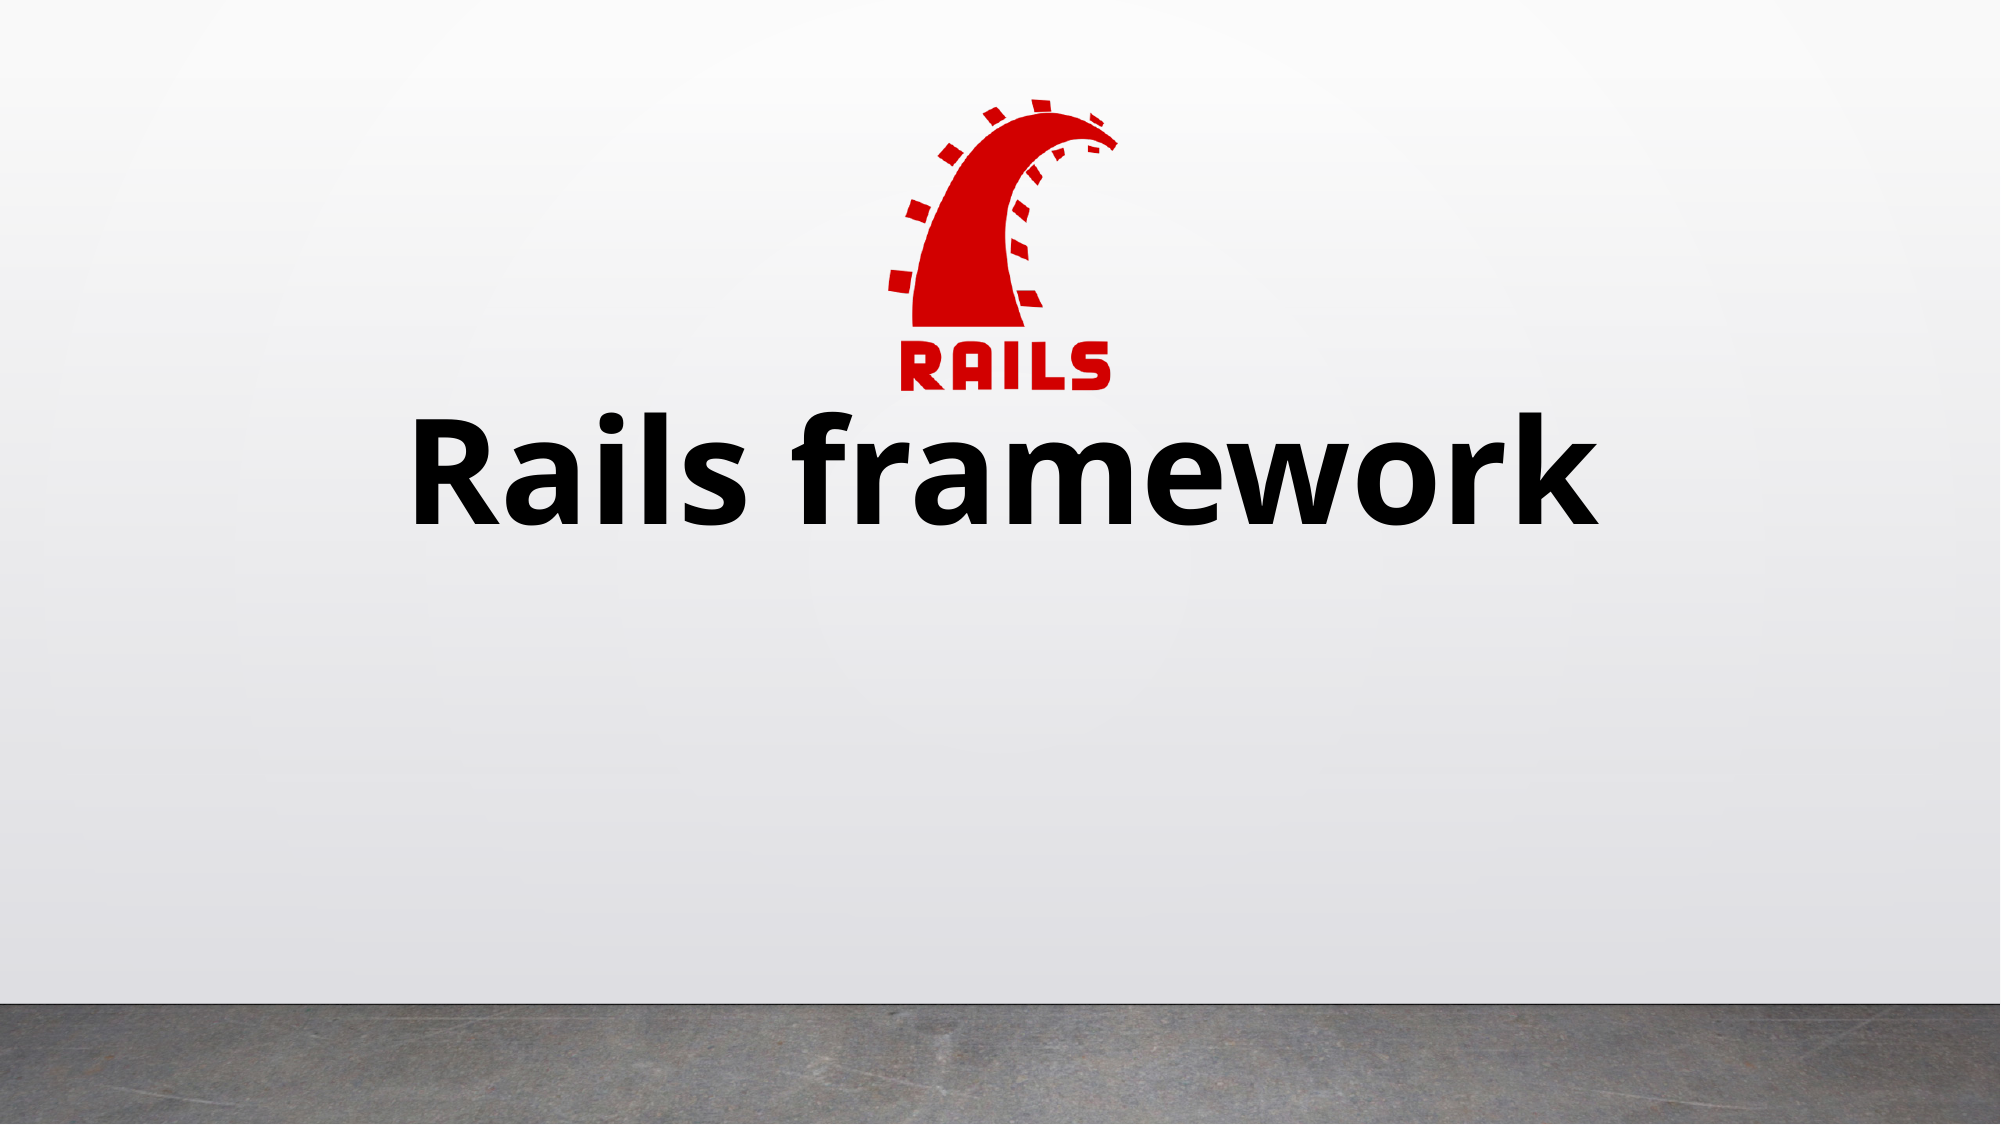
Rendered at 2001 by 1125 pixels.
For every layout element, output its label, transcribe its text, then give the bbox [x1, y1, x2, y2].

picture [855, 99, 1148, 391]
picture [0, 1004, 2000, 1124]
title Rails framework [250, 390, 1753, 658]
